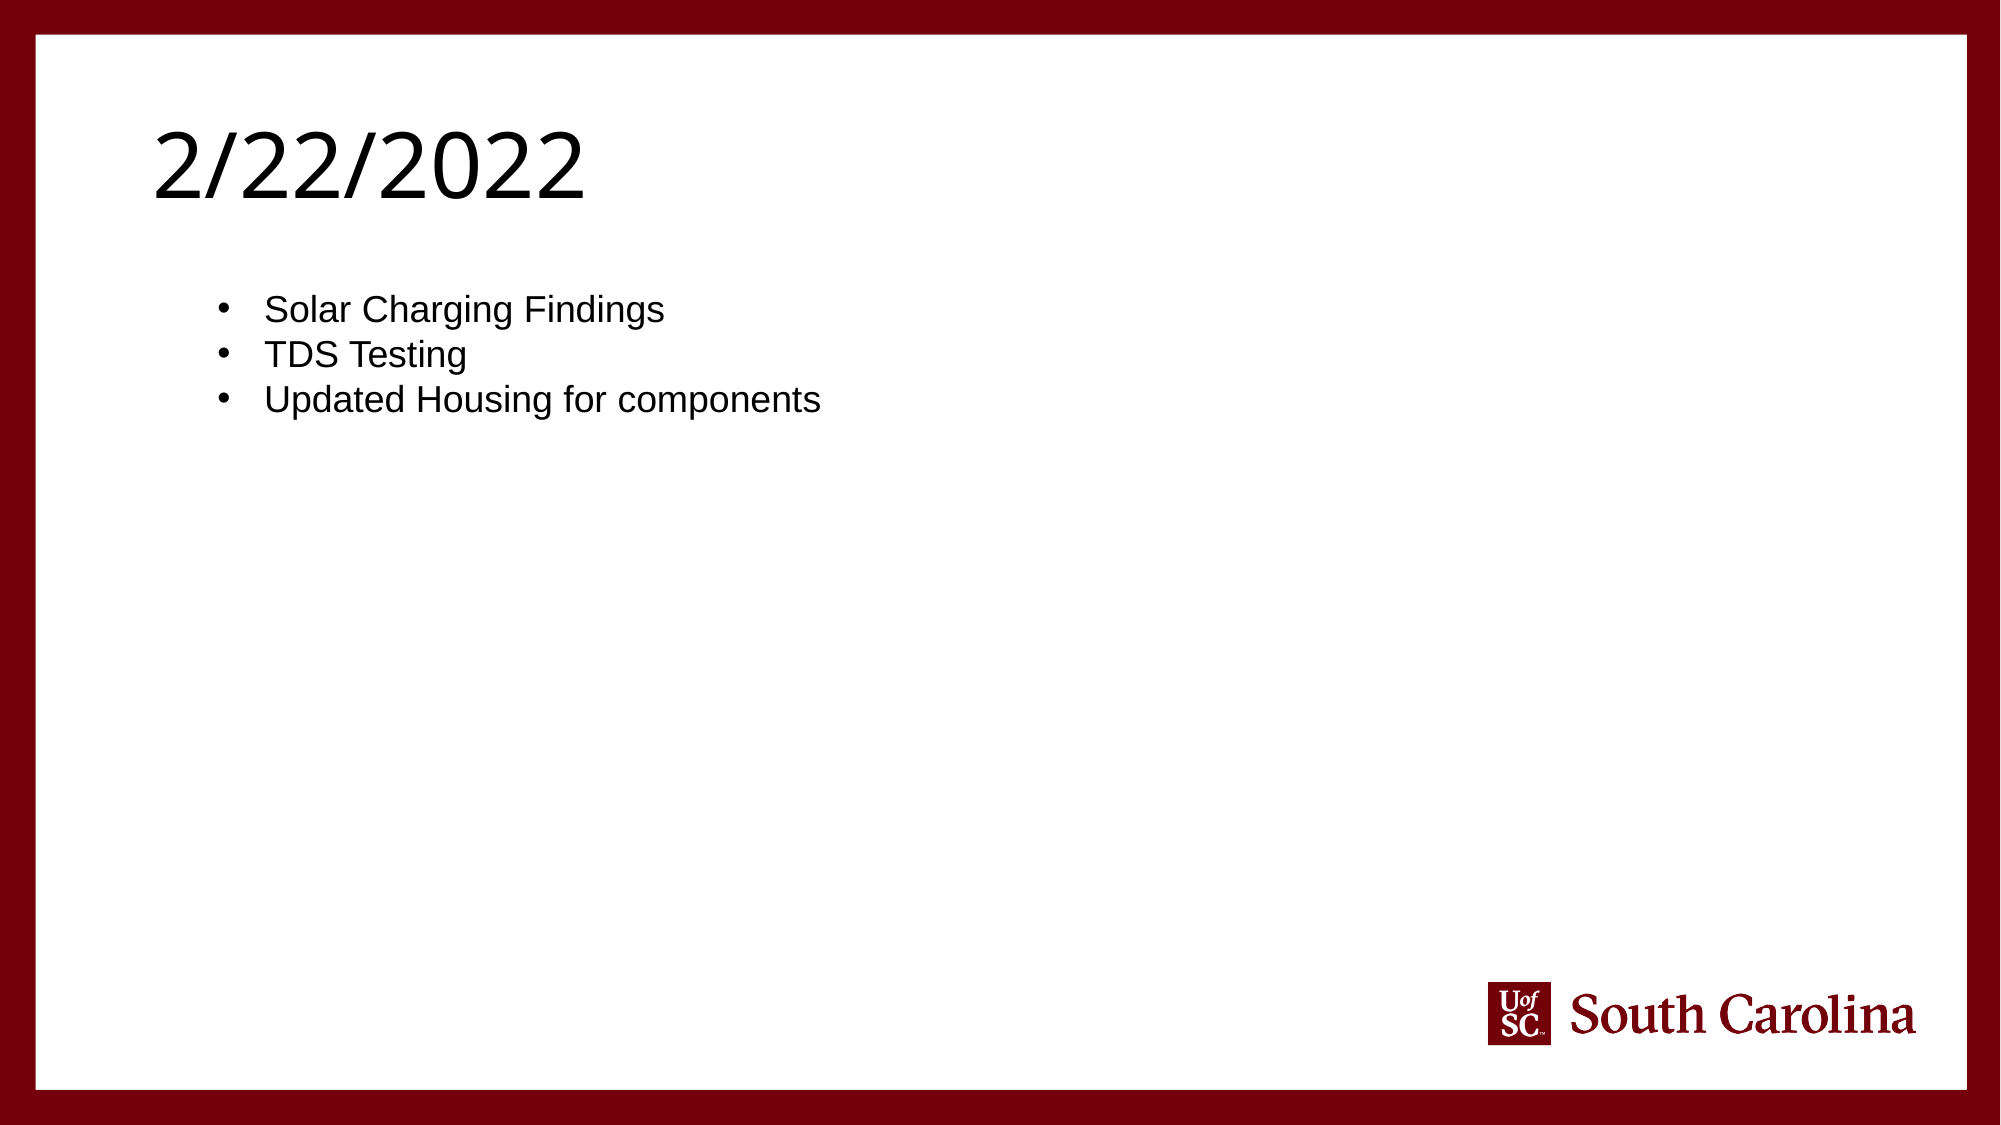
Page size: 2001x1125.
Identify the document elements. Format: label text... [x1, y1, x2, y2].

title 2/22/2022 [137, 59, 1863, 278]
text_box Solar Charging Findings TDS Testing Updated Housing for components [202, 277, 1000, 427]
picture [0, 0, 2001, 1125]
